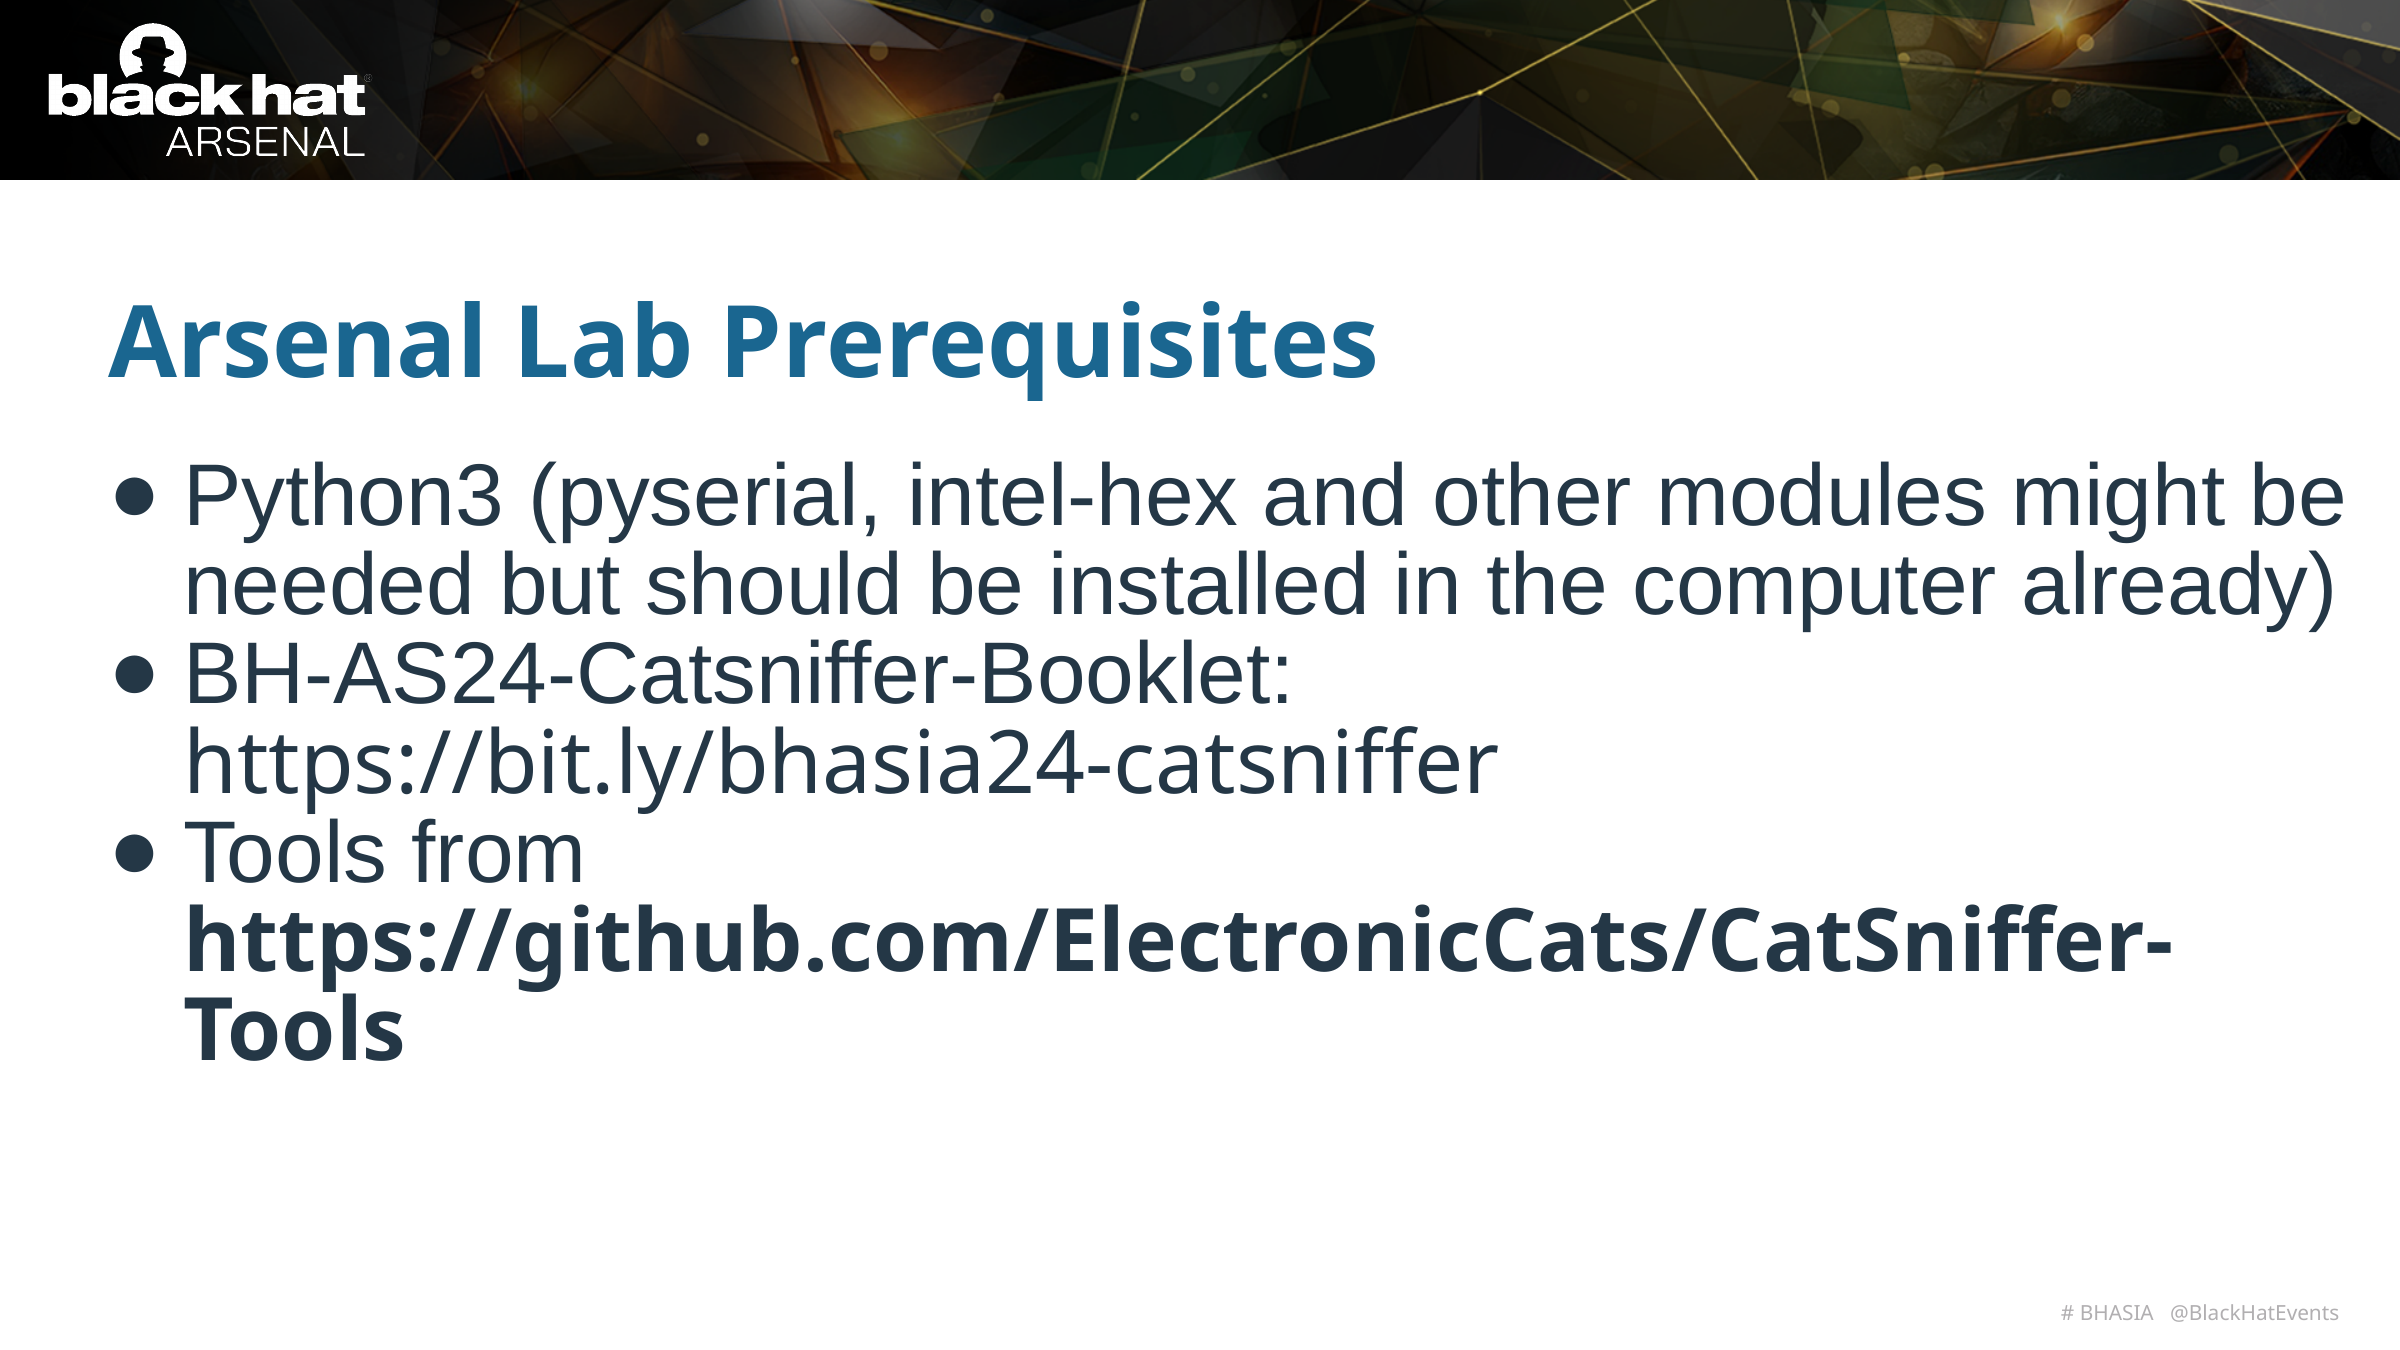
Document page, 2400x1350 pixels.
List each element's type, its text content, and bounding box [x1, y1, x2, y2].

text_box Python3 (pyserial, intel-hex and other modules might be needed but should be installed in the computer already) BH-AS24-Catsniffer-Booklet: https://bit.ly/bhasia24-catsniffer Tools from https://github.com/ElectronicCats/CatSniffer-Tools [103, 449, 2369, 1112]
picture [0, 0, 2400, 180]
text_box Arsenal Lab Prerequisites [103, 272, 1740, 402]
